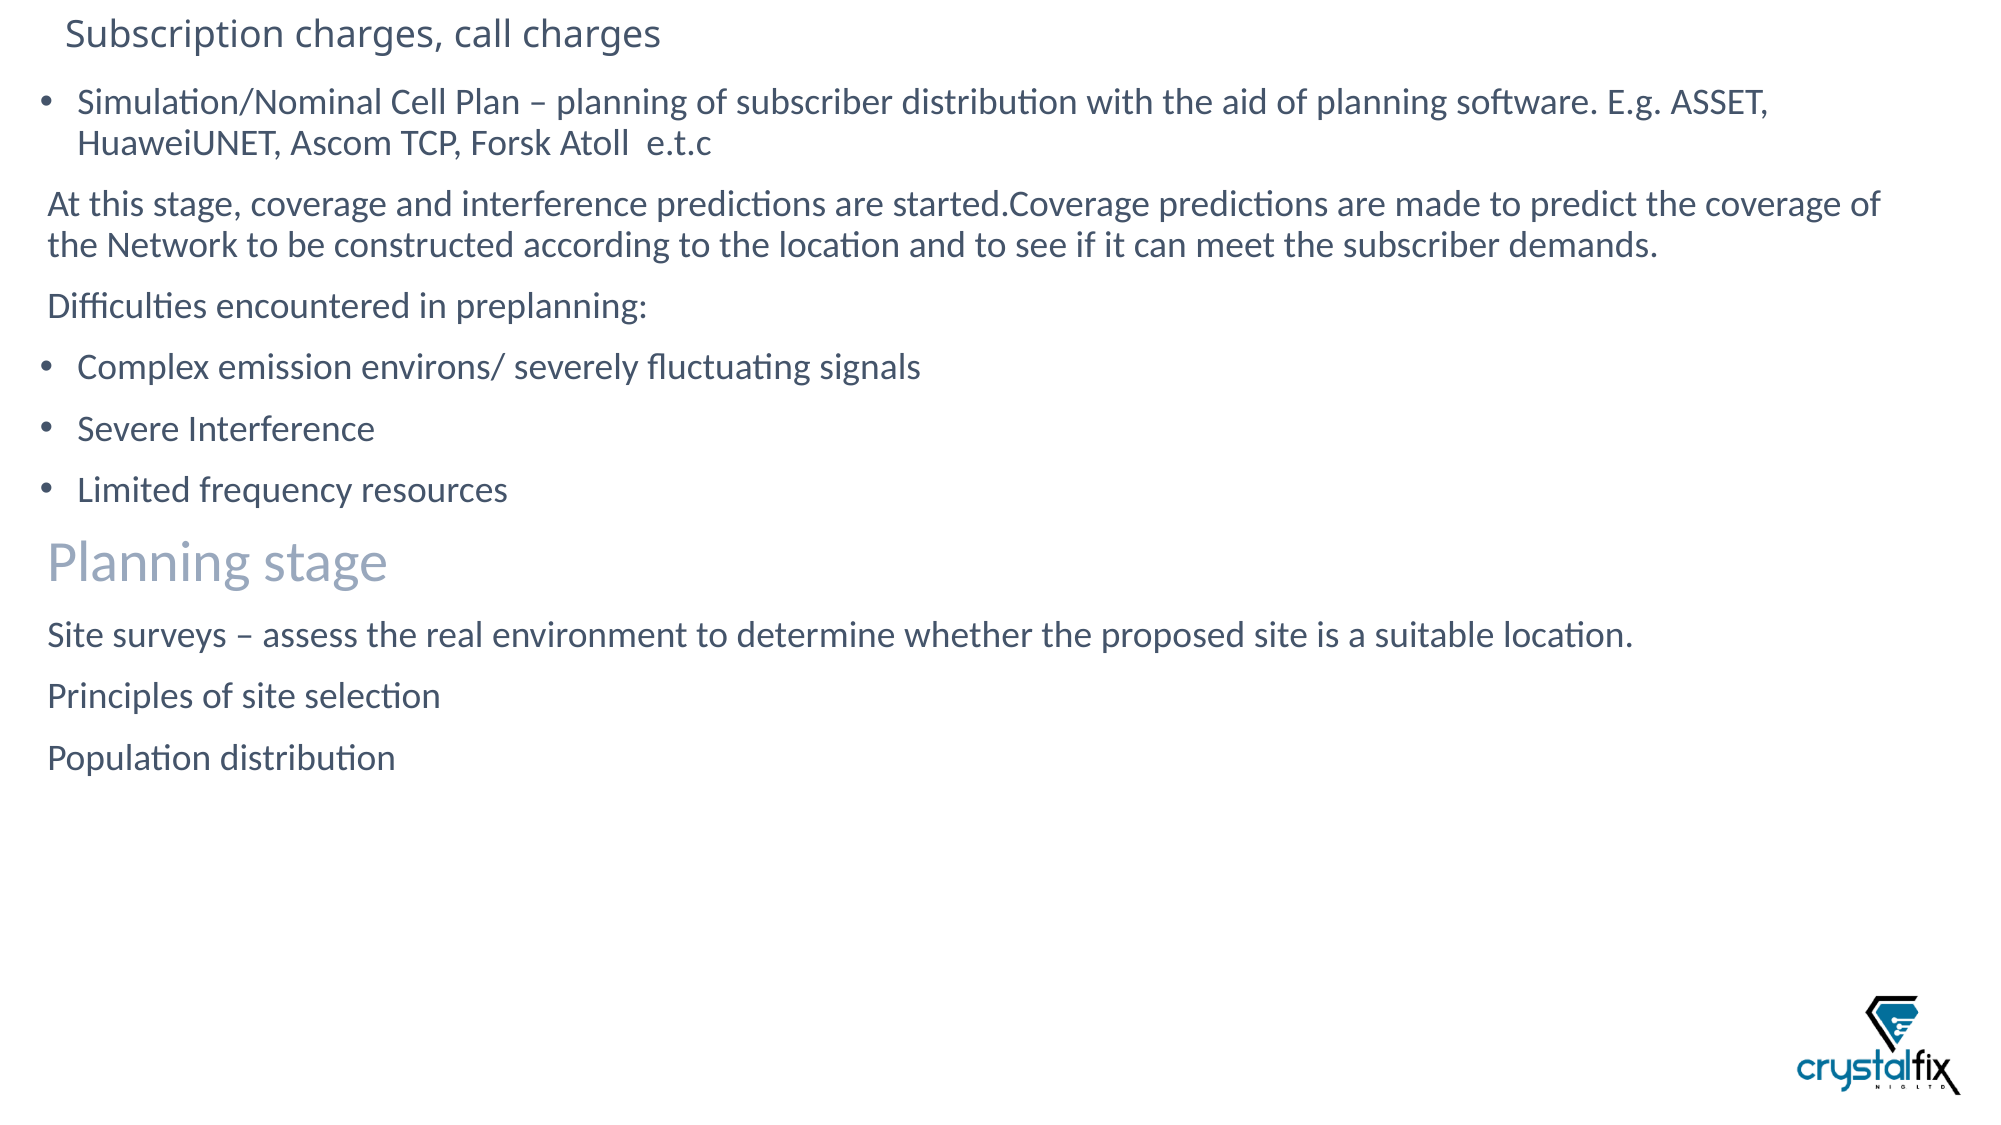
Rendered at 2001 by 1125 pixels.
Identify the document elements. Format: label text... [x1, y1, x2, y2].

picture [1774, 977, 2000, 1113]
title Subscription charges, call charges [50, 7, 1650, 75]
list Simulation/Nominal Cell Plan – planning of subscriber distribution with the aid of planning software. E.g. ASSET, HuaweiUNET, Ascom TCP, Forsk Atoll e.t.c At this stage, coverage and interference predictions are started.Coverage predictions are made to predict the coverage of the Network to be constructed according to the location and to see if it can meet the subscriber demands. Difficulties encountered in preplanning: Complex emission environs/ severely fluctuating signals Severe Interference Limited frequency resources Planning stage Site surveys – assess the real environment to determine whether the proposed site is a suitable location. Principles of site selection Population distribution [24, 75, 1913, 1063]
